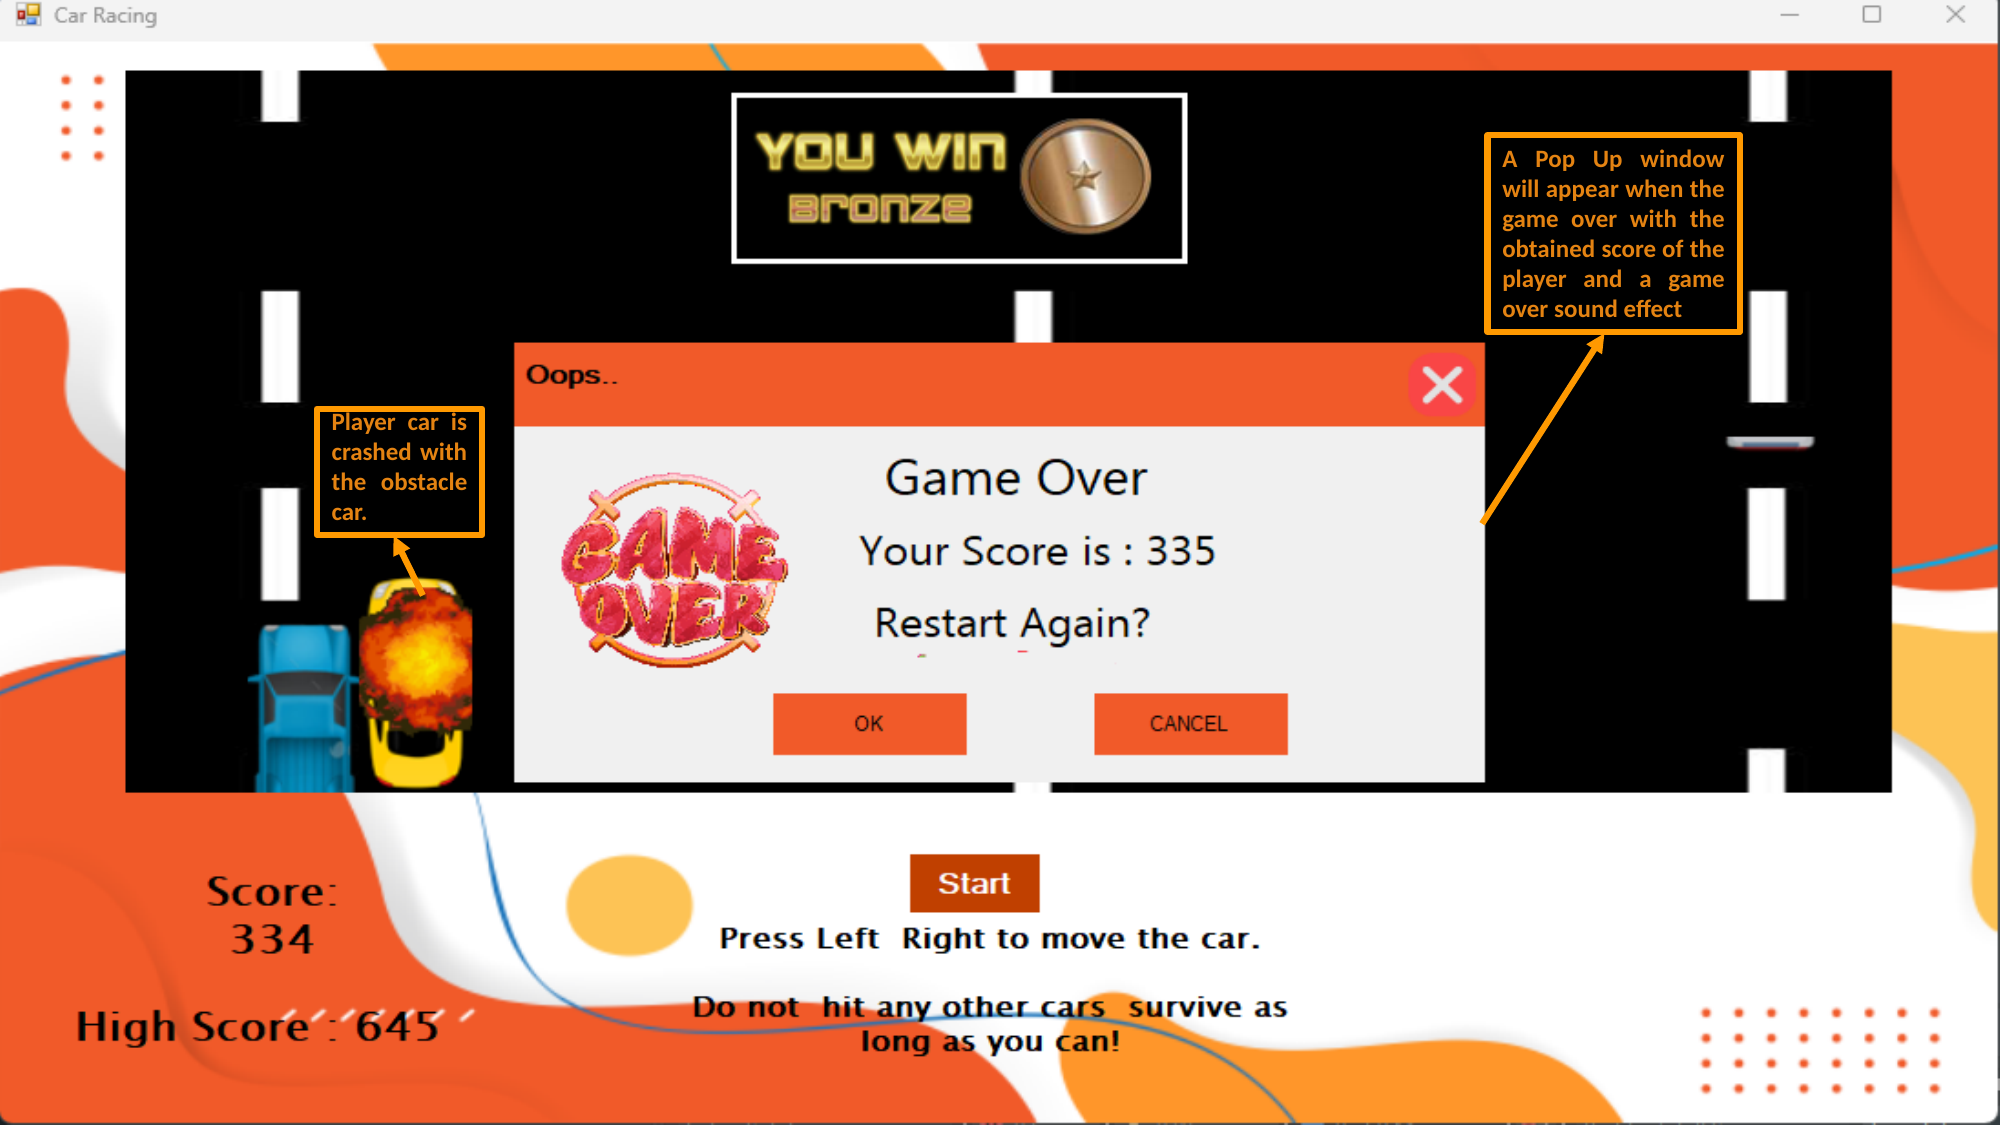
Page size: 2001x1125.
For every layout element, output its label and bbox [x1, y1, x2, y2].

list [0, 0, 2000, 1125]
